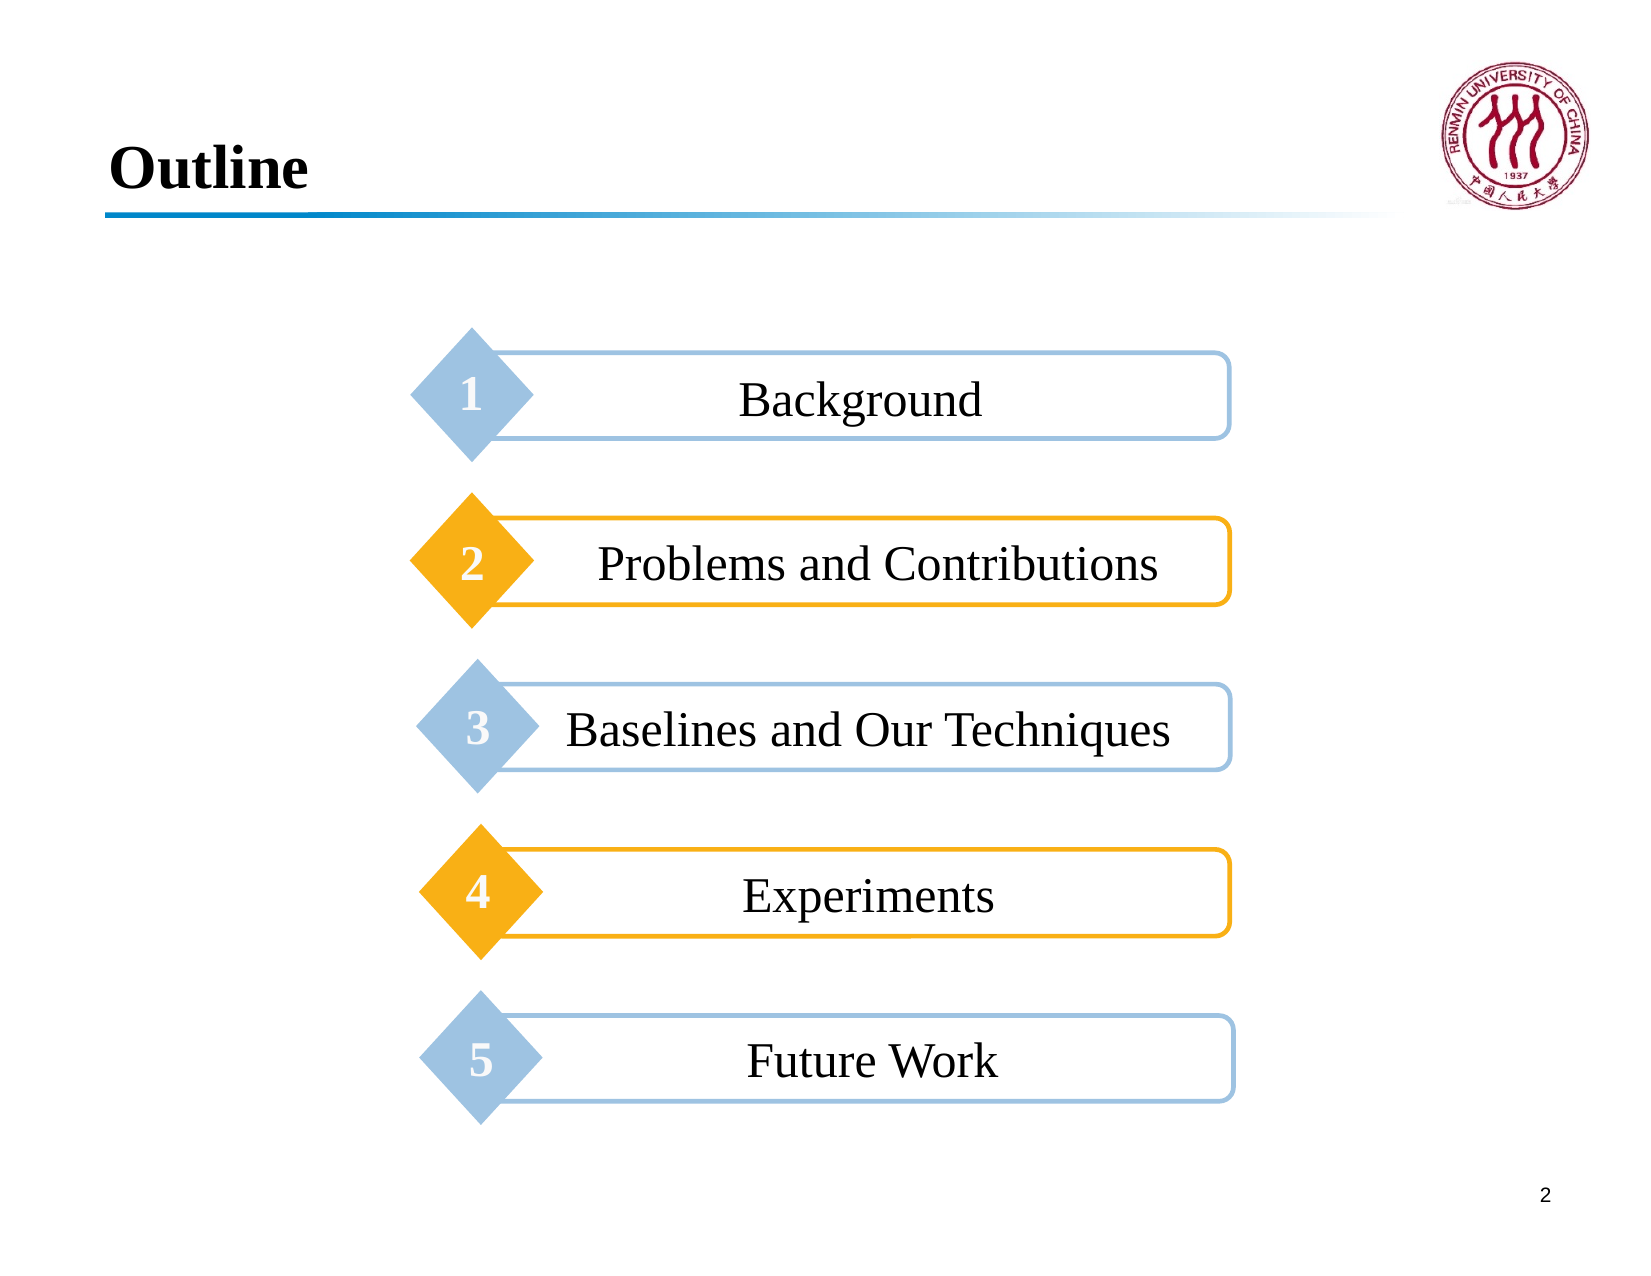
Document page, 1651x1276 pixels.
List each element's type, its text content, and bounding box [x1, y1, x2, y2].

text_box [421, 826, 1230, 958]
text_box [102, 210, 1406, 221]
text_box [418, 661, 1231, 791]
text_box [412, 495, 1230, 626]
picture [1439, 60, 1591, 211]
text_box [421, 992, 1234, 1123]
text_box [412, 330, 1230, 460]
title Outline [92, 117, 1569, 171]
